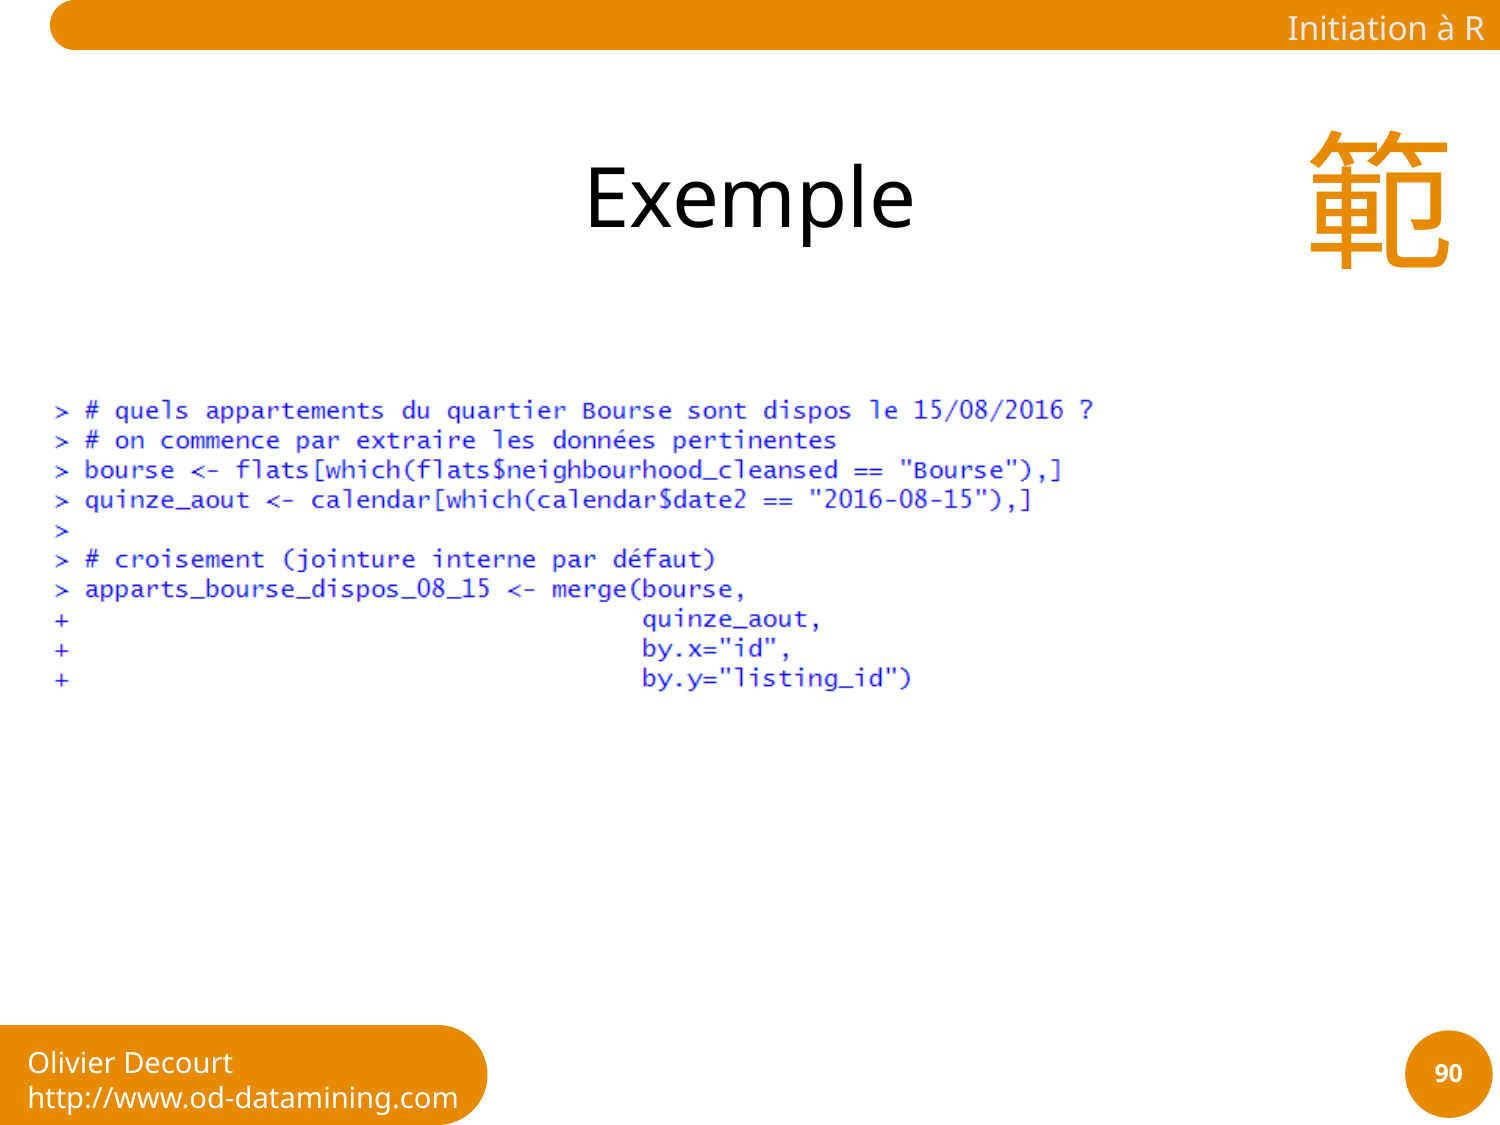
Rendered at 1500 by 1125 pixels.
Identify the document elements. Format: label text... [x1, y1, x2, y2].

text_box 範 [1289, 100, 1470, 296]
title Exemple [112, 99, 1388, 288]
picture [52, 396, 1099, 696]
